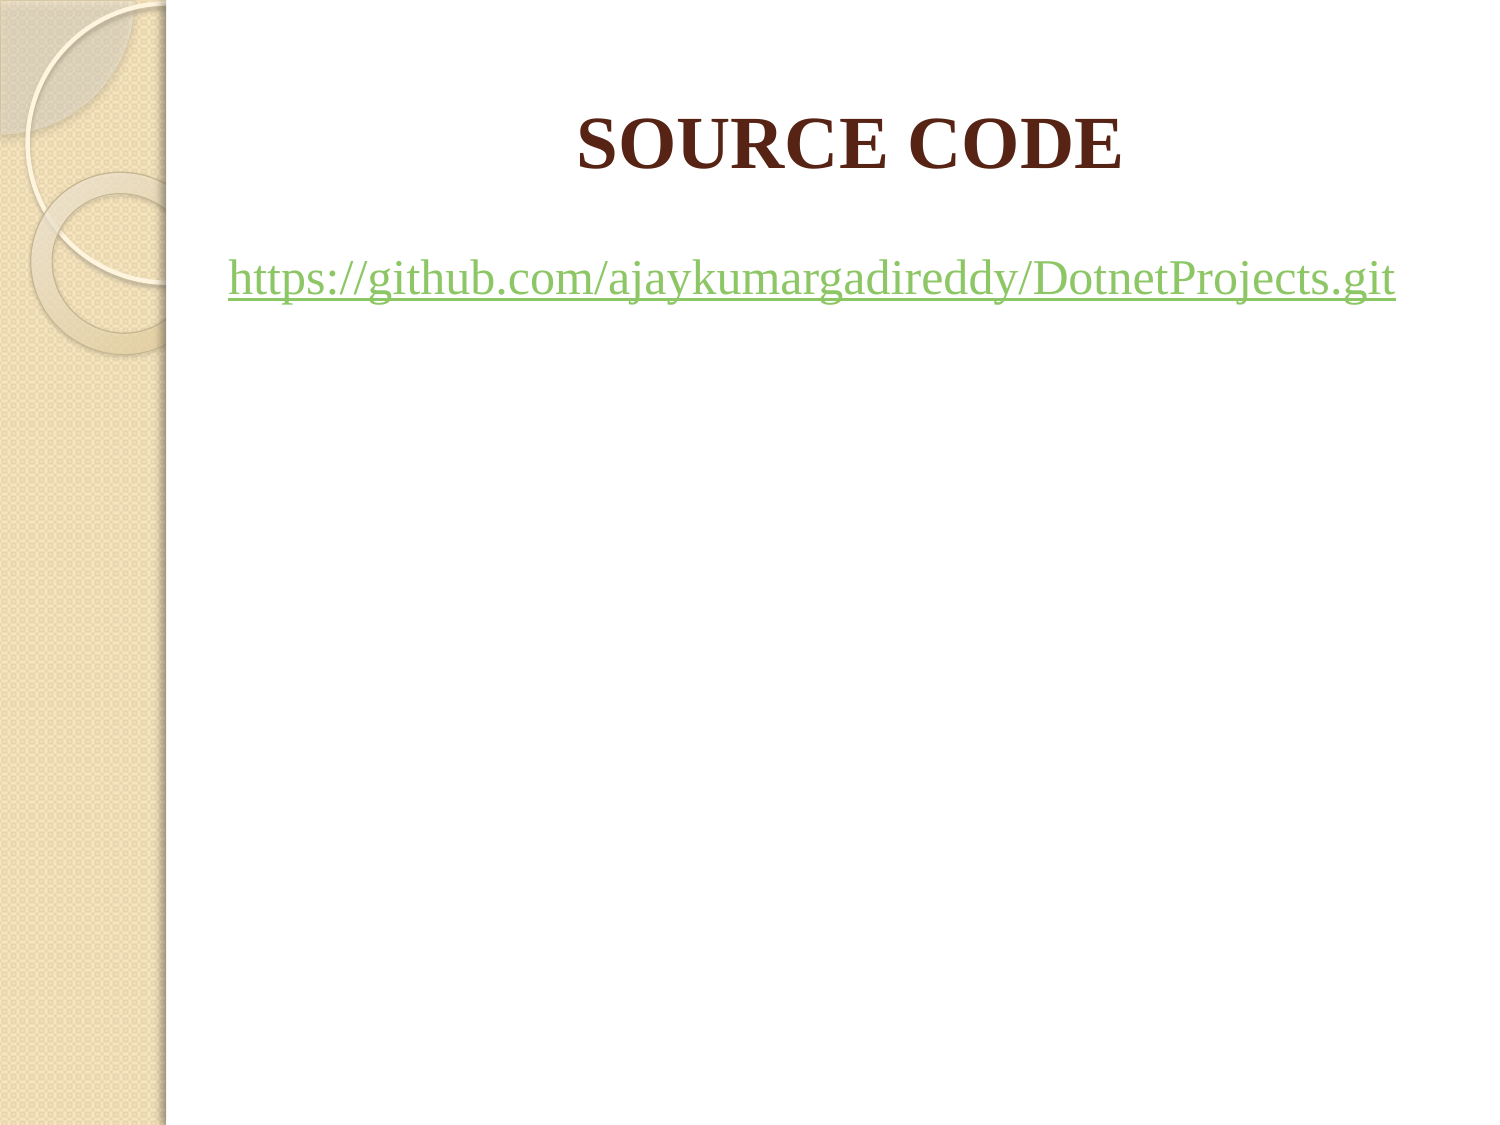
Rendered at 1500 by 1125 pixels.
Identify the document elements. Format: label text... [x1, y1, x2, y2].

title SOURCE CODE [235, 45, 1466, 233]
list https://github.com/ajaykumargadireddy/DotnetProjects.git [200, 237, 1466, 1025]
